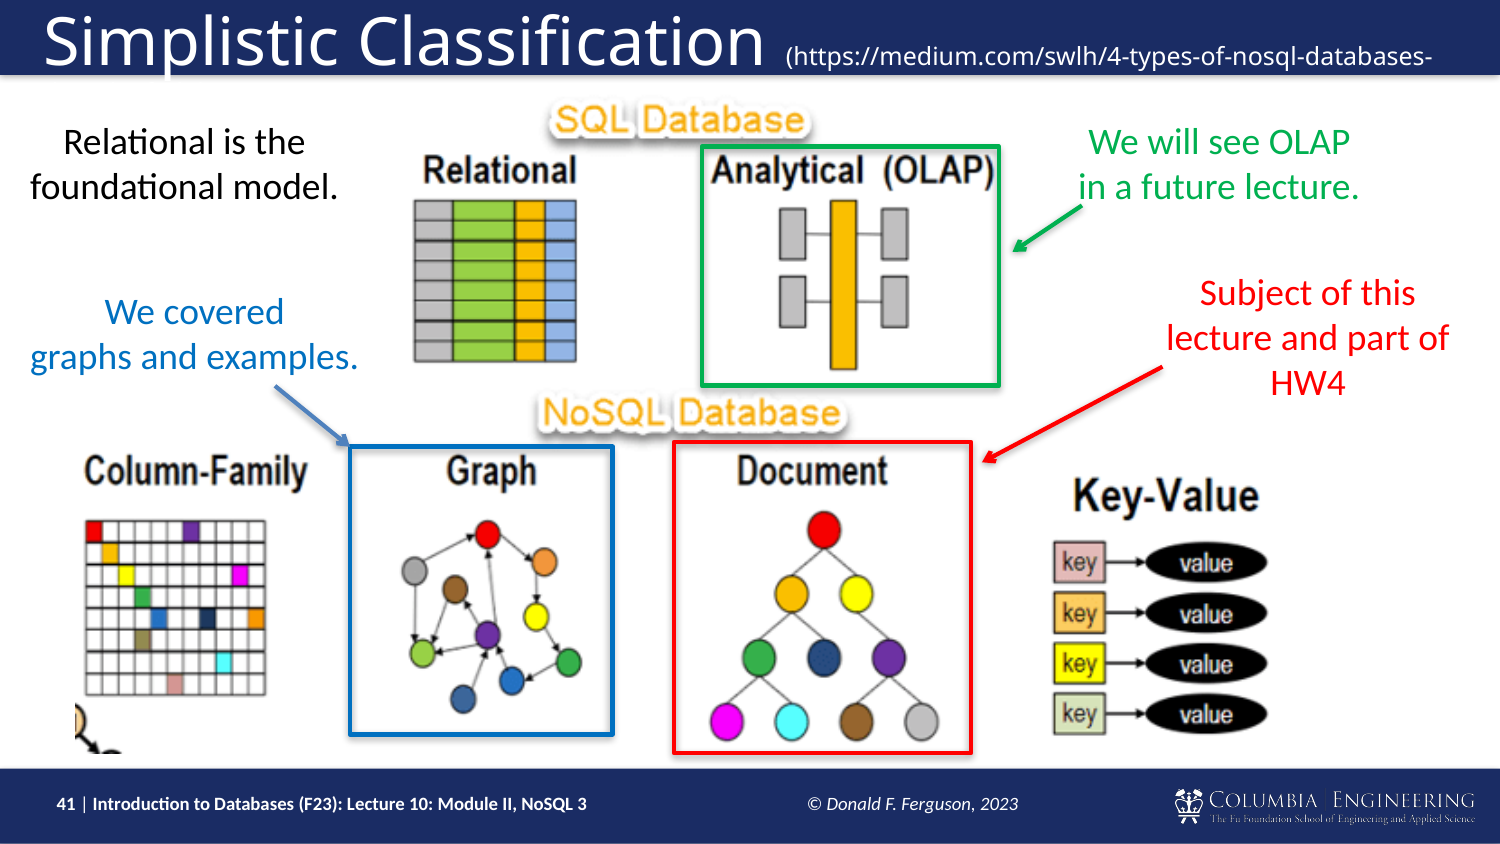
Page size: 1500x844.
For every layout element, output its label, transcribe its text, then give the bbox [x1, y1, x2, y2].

text_box Subject of this lecture and part of HW4 [1320, 260, 1465, 411]
picture [74, 90, 1316, 754]
text_box Relational is the foundational model. [15, 109, 69, 215]
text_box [274, 385, 351, 448]
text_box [981, 366, 1163, 463]
text_box We covered graphs and examples. [15, 279, 69, 385]
title Simplistic Classification (https://medium.com/swlh/4-types-of-nosql-databases-d88ad21f7d3b) [28, 0, 1450, 73]
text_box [1012, 205, 1083, 253]
text_box We will see OLAP in a future lecture. [1320, 109, 1376, 215]
